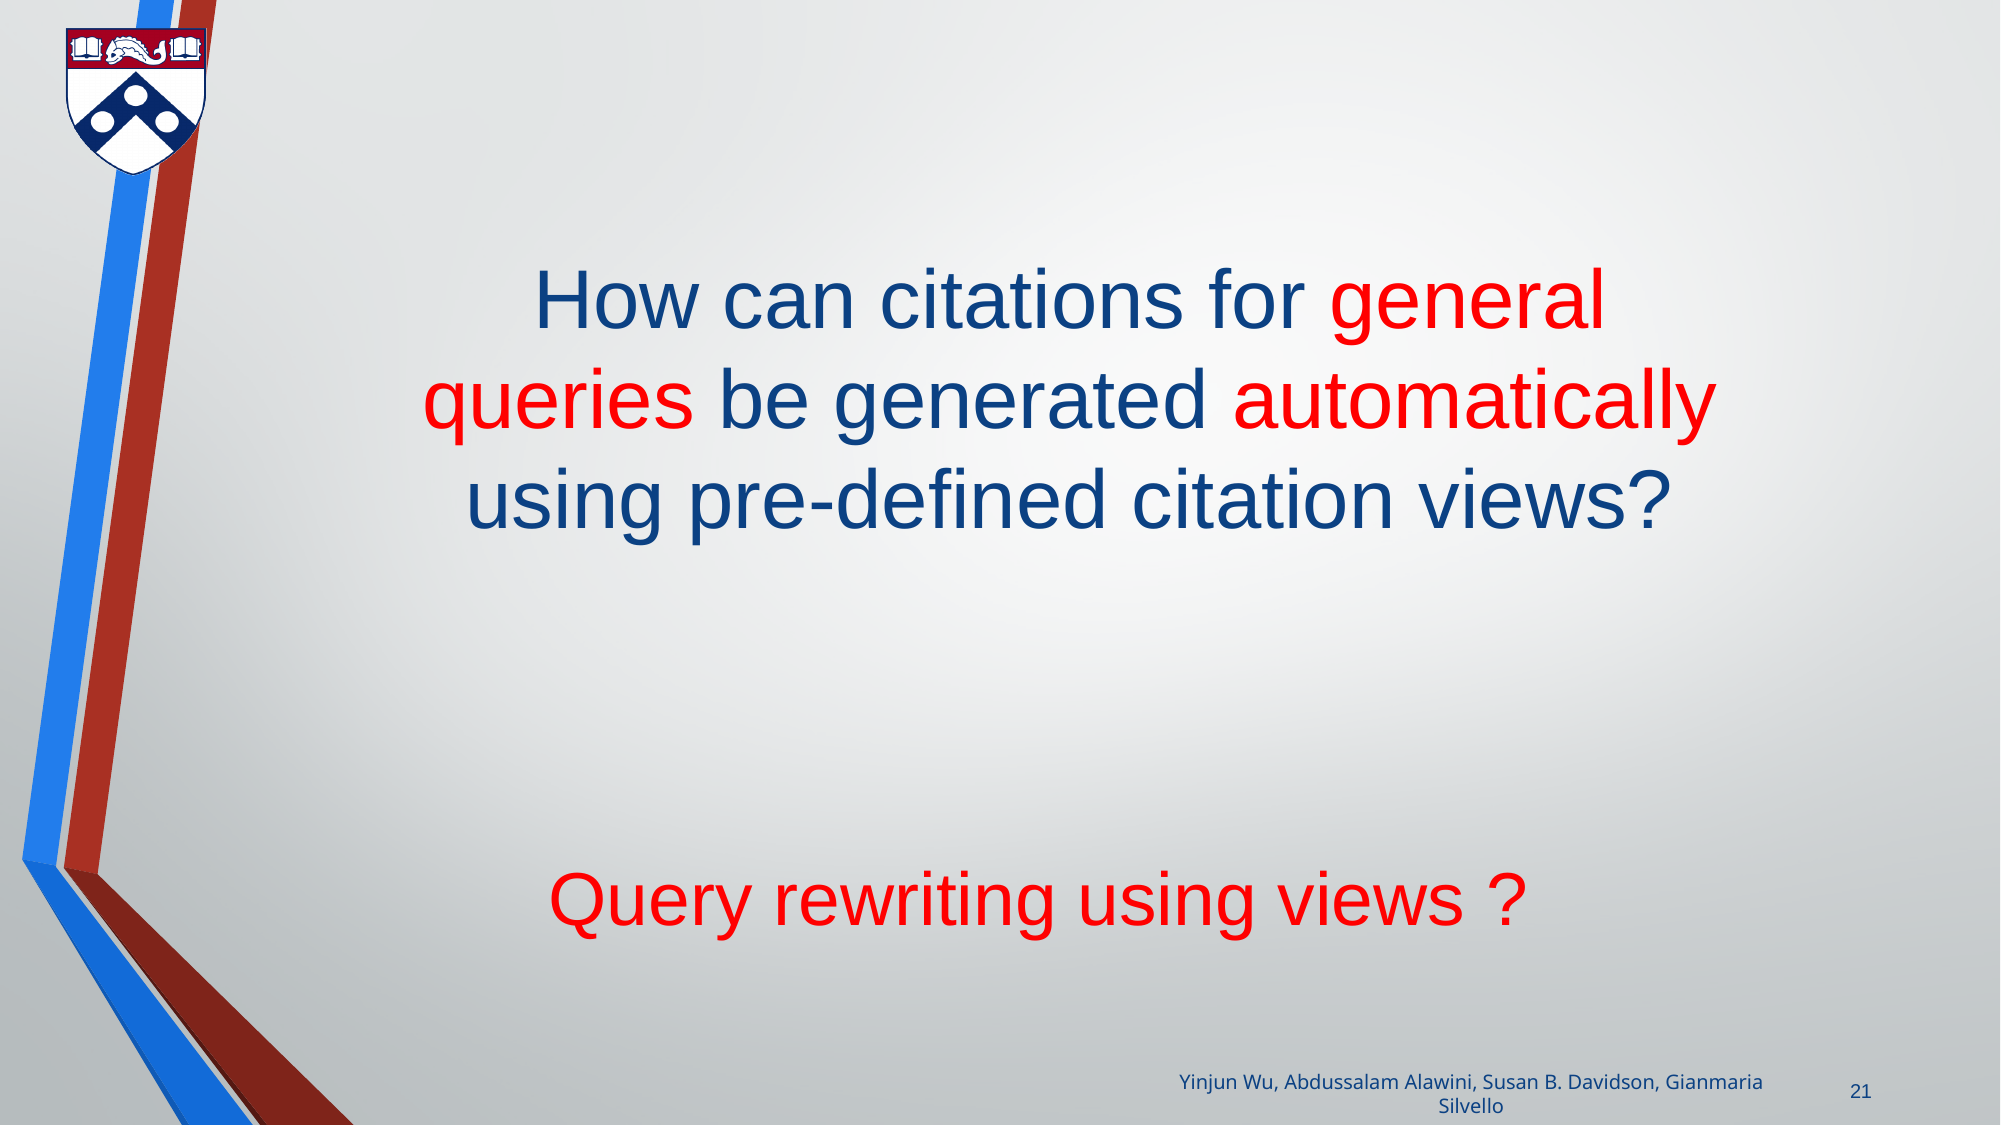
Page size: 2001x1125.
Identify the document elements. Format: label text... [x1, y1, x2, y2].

text_box Query rewriting using views ? [533, 843, 1842, 948]
slide_number 21 [1796, 1060, 1887, 1121]
list How can citations for general queries be generated automatically using pre-defined citation views? [383, 158, 1757, 632]
picture [63, 25, 208, 178]
